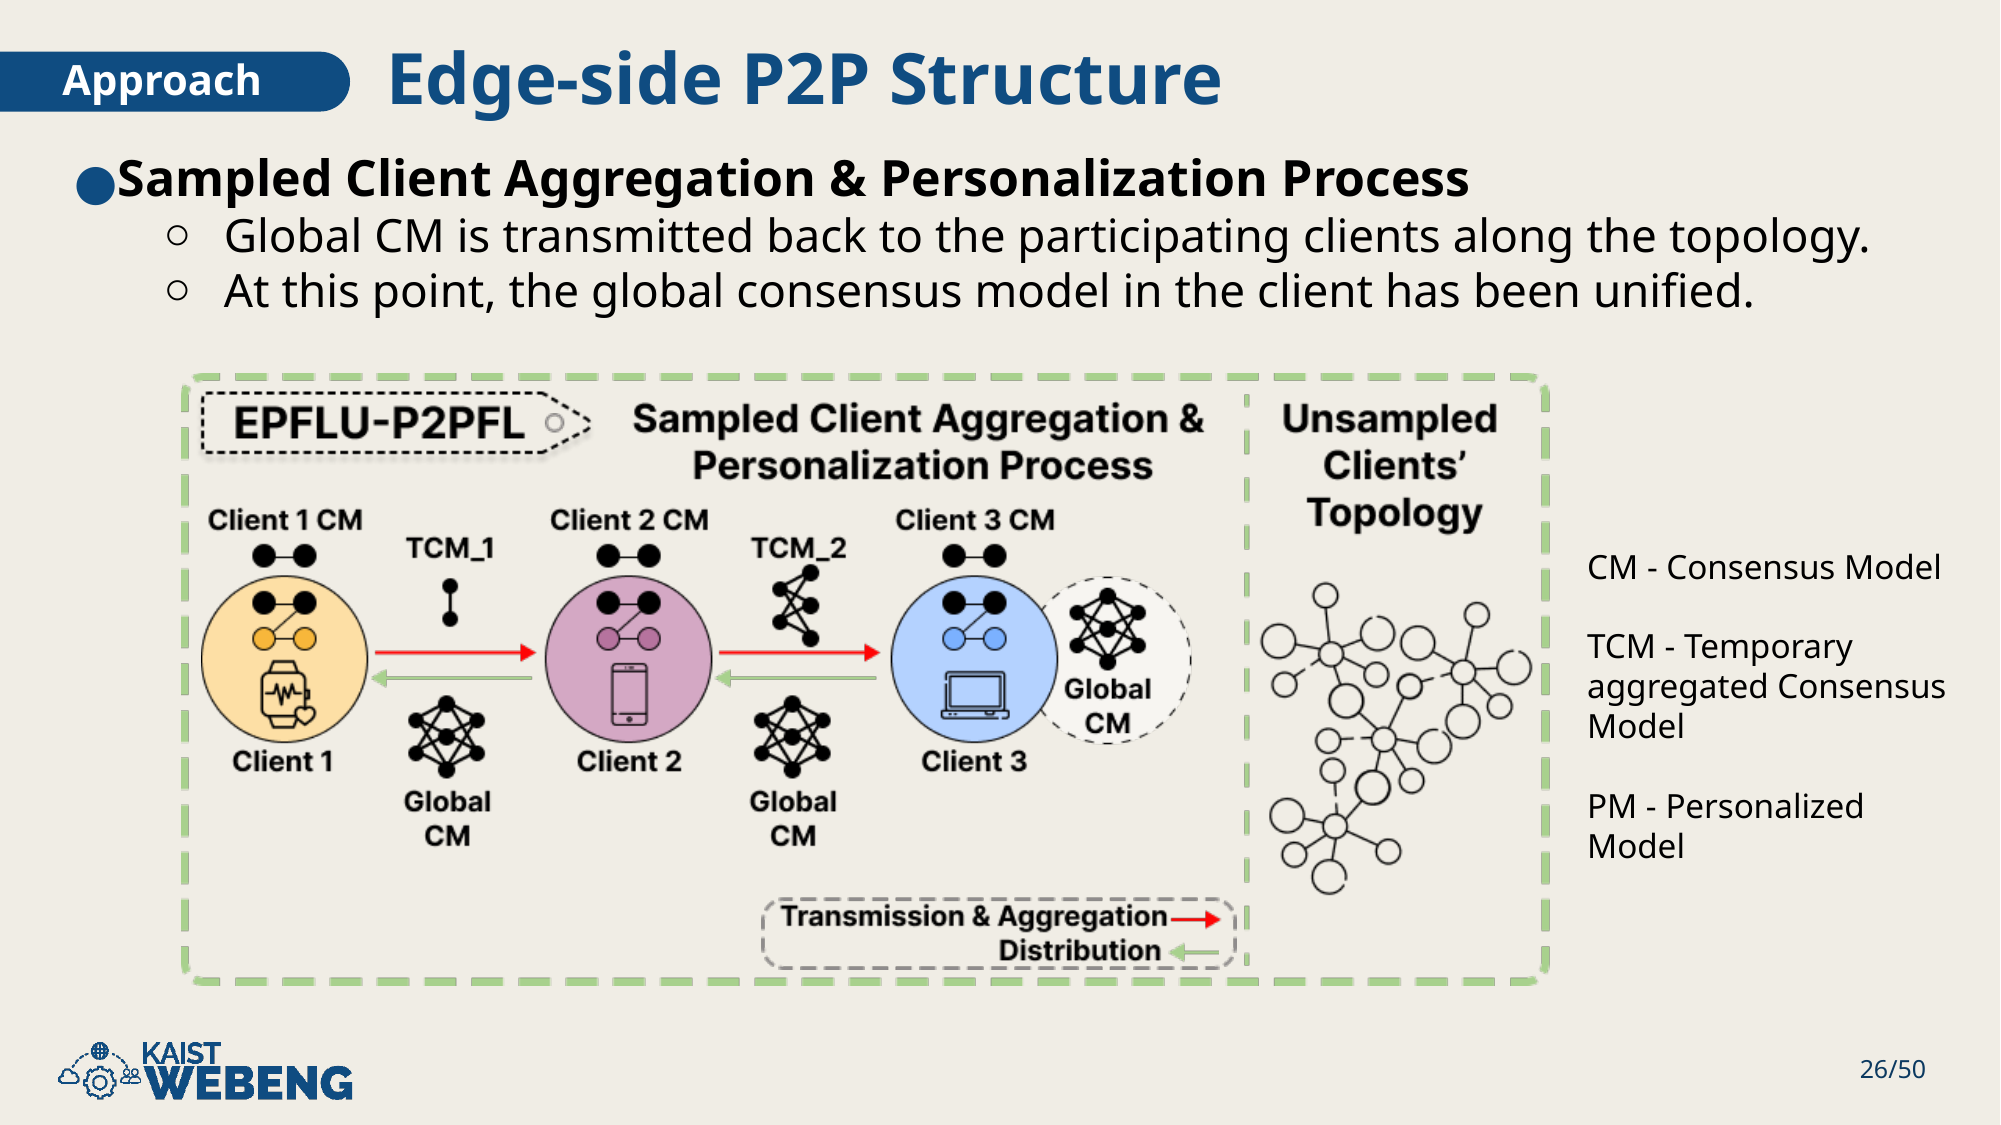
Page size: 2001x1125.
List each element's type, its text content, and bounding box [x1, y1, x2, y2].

picture [58, 1042, 353, 1100]
picture [181, 373, 1556, 987]
title Edge-side P2P Structure [371, 25, 1942, 138]
list Sampled Client Aggregation & Personalization Process Global CM is transmitted back to the participating clients along the topology. At this point, the global consensus model in the client has been unified. [58, 138, 1941, 987]
text_box CM - Consensus Model TCM - Temporary aggregated Consensus Model PM - Personalized Model [1572, 530, 1966, 881]
list Approach [0, 51, 325, 112]
slide_number ‹#›/50 [1803, 1041, 1942, 1101]
